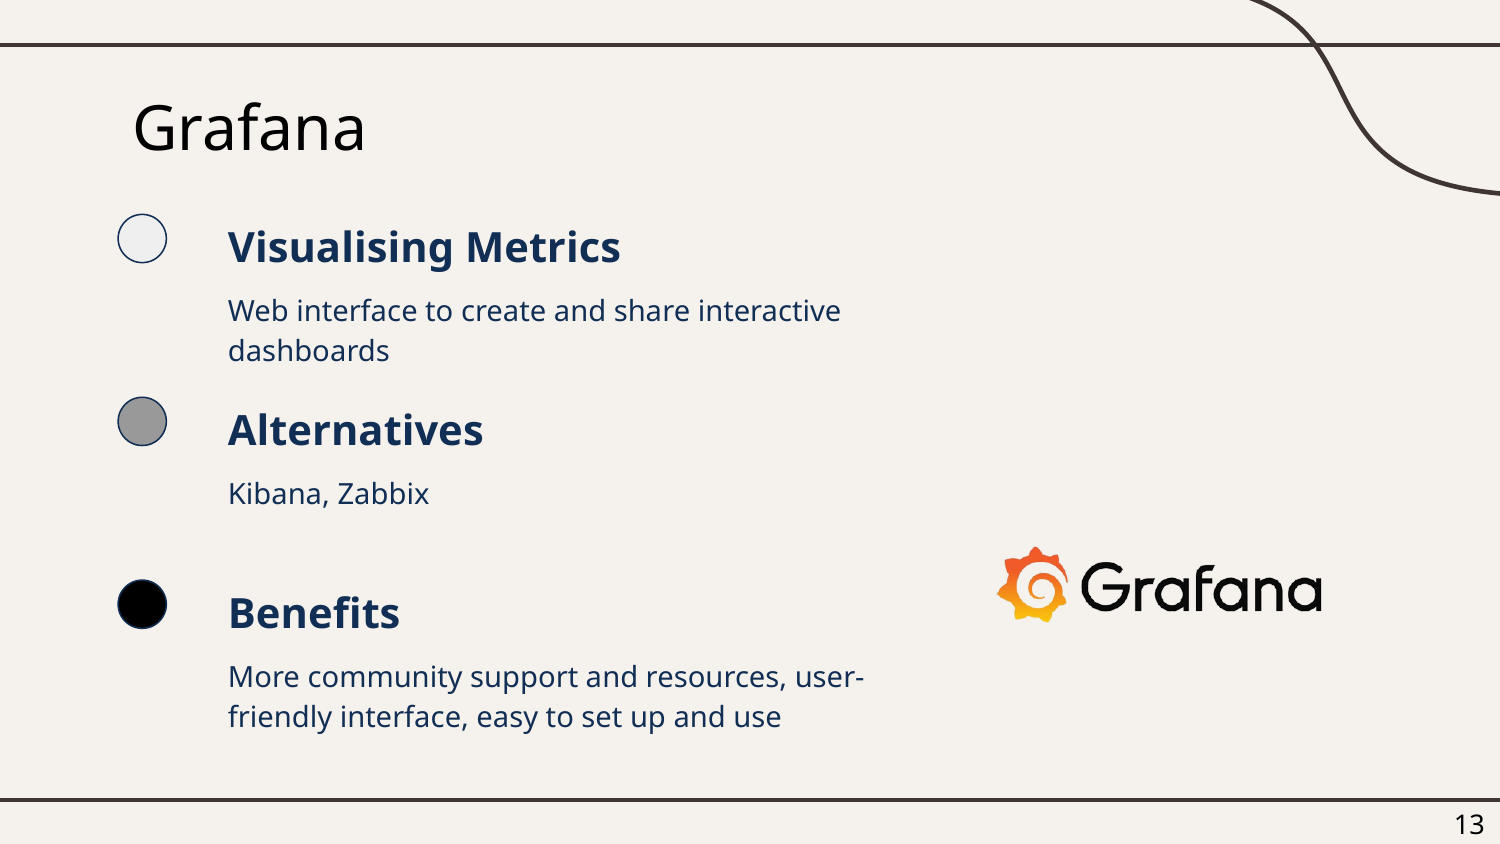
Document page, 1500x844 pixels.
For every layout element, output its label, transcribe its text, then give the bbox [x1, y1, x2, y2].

text_box [118, 580, 167, 629]
text_box More community support and resources, user-friendly interface, easy to set up and use [212, 638, 904, 733]
text_box [118, 214, 167, 263]
title Grafana [116, 72, 890, 167]
text_box Visualising Metrics [212, 211, 904, 286]
text_box Benefits [212, 578, 587, 638]
text_box Web interface to create and share interactive dashboards [212, 271, 890, 366]
text_box Alternatives [212, 394, 587, 455]
text_box Kibana, Zabbix [212, 455, 904, 549]
text_box [118, 397, 167, 446]
slide_number ‹#› [1410, 792, 1500, 844]
picture [941, 418, 1384, 750]
